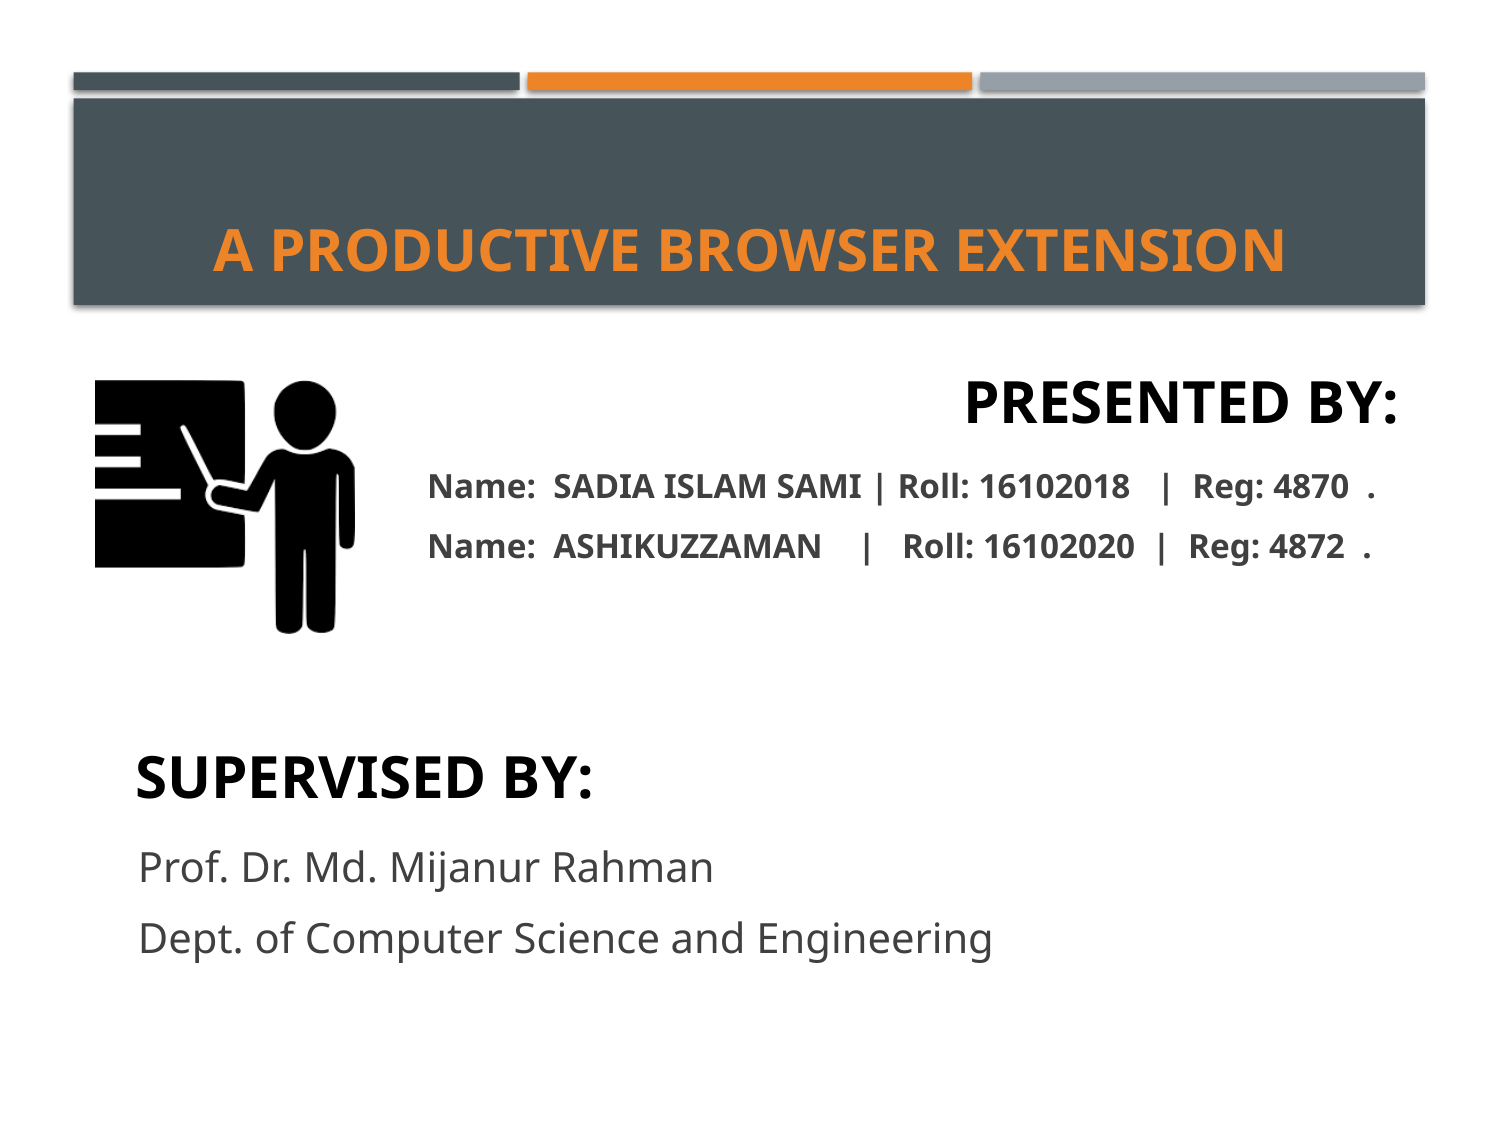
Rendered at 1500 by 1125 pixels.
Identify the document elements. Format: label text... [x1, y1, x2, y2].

list Name: SADIA ISLAM SAMI | Roll: 16102018 | Reg: 4870 . Name: ASHIKUZZAMAN | Roll: 16102020 | Reg: 4872 . [412, 443, 1430, 634]
picture [94, 380, 355, 635]
text_box Supervised by: [120, 709, 1431, 818]
title A Productive Browser Extension [95, 112, 1406, 291]
text_box Presented by: [103, 334, 1414, 443]
text_box Prof. Dr. Md. Mijanur Rahman Dept. of Computer Science and Engineering [122, 828, 1141, 975]
